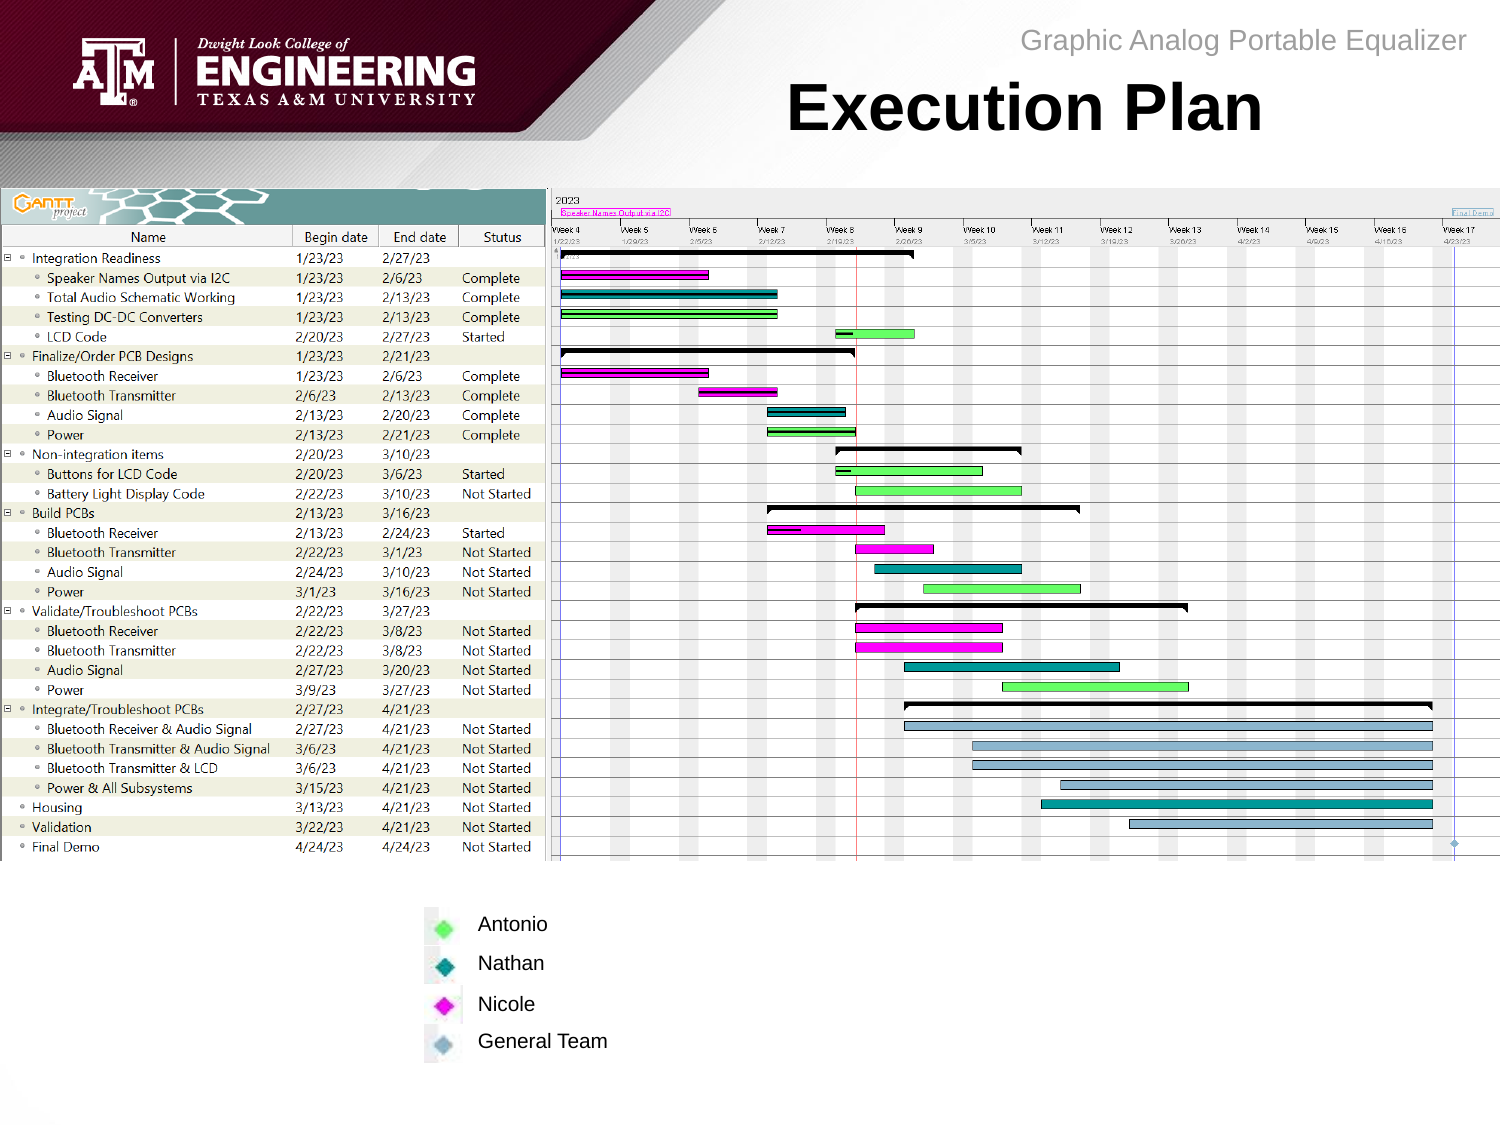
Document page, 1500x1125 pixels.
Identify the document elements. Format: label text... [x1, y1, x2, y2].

title Execution Plan [88, 38, 1439, 171]
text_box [424, 898, 648, 1071]
picture [0, 0, 1500, 1125]
text_box Graphic Analog Portable Equalizer [1005, 6, 1487, 72]
